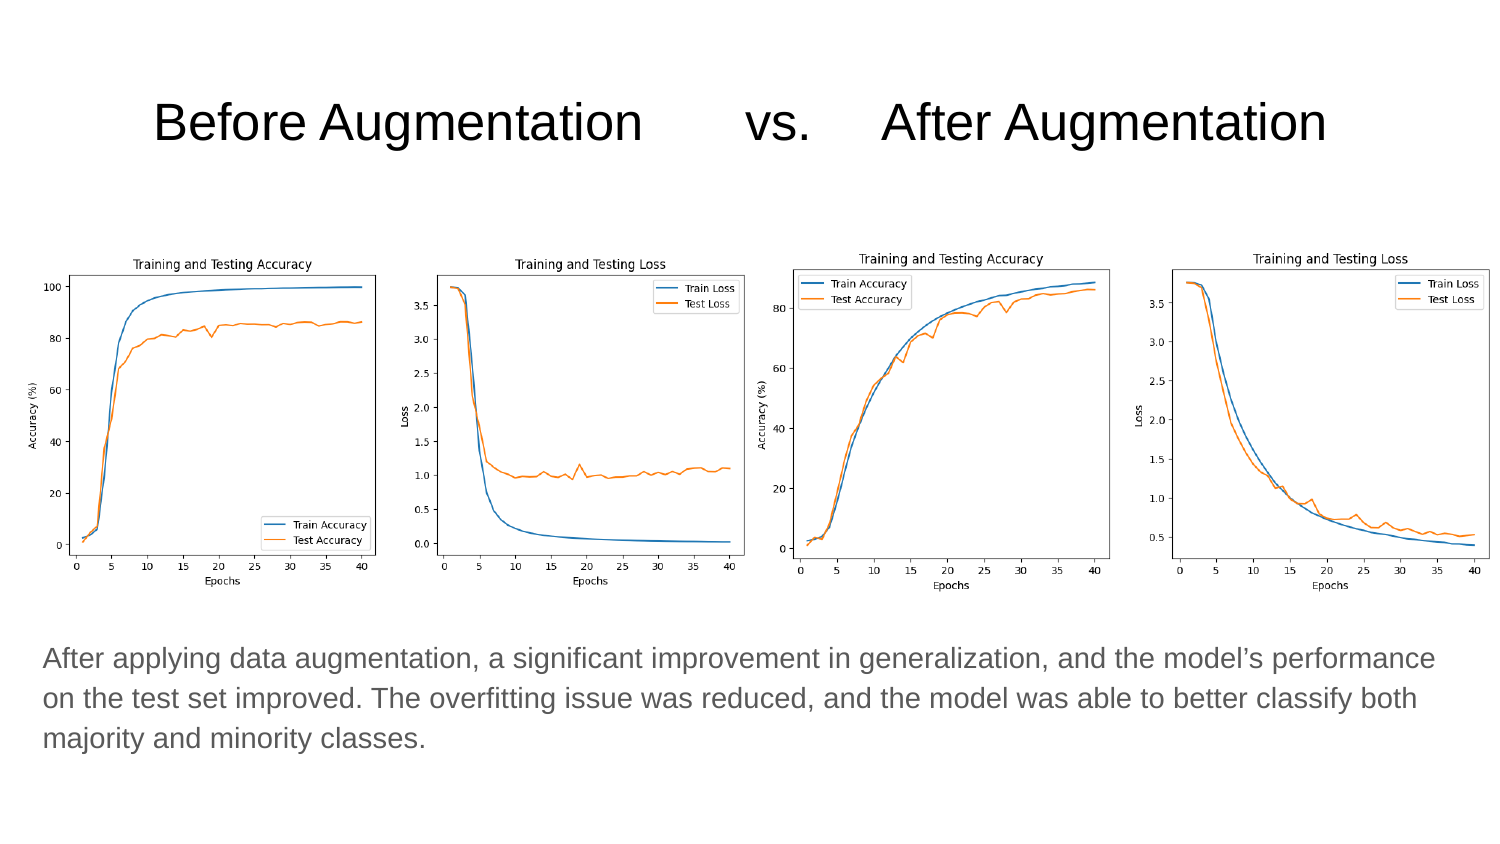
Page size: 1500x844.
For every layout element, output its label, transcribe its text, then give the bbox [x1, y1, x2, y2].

picture [20, 245, 1495, 599]
title Before Augmentation vs. After Augmentation [51, 72, 1449, 167]
text_box After applying data augmentation, a significant improvement in generalization, and the model’s performance on the test set improved. The overfitting issue was reduced, and the model was able to better classify both majority and minority classes. [27, 619, 1485, 770]
